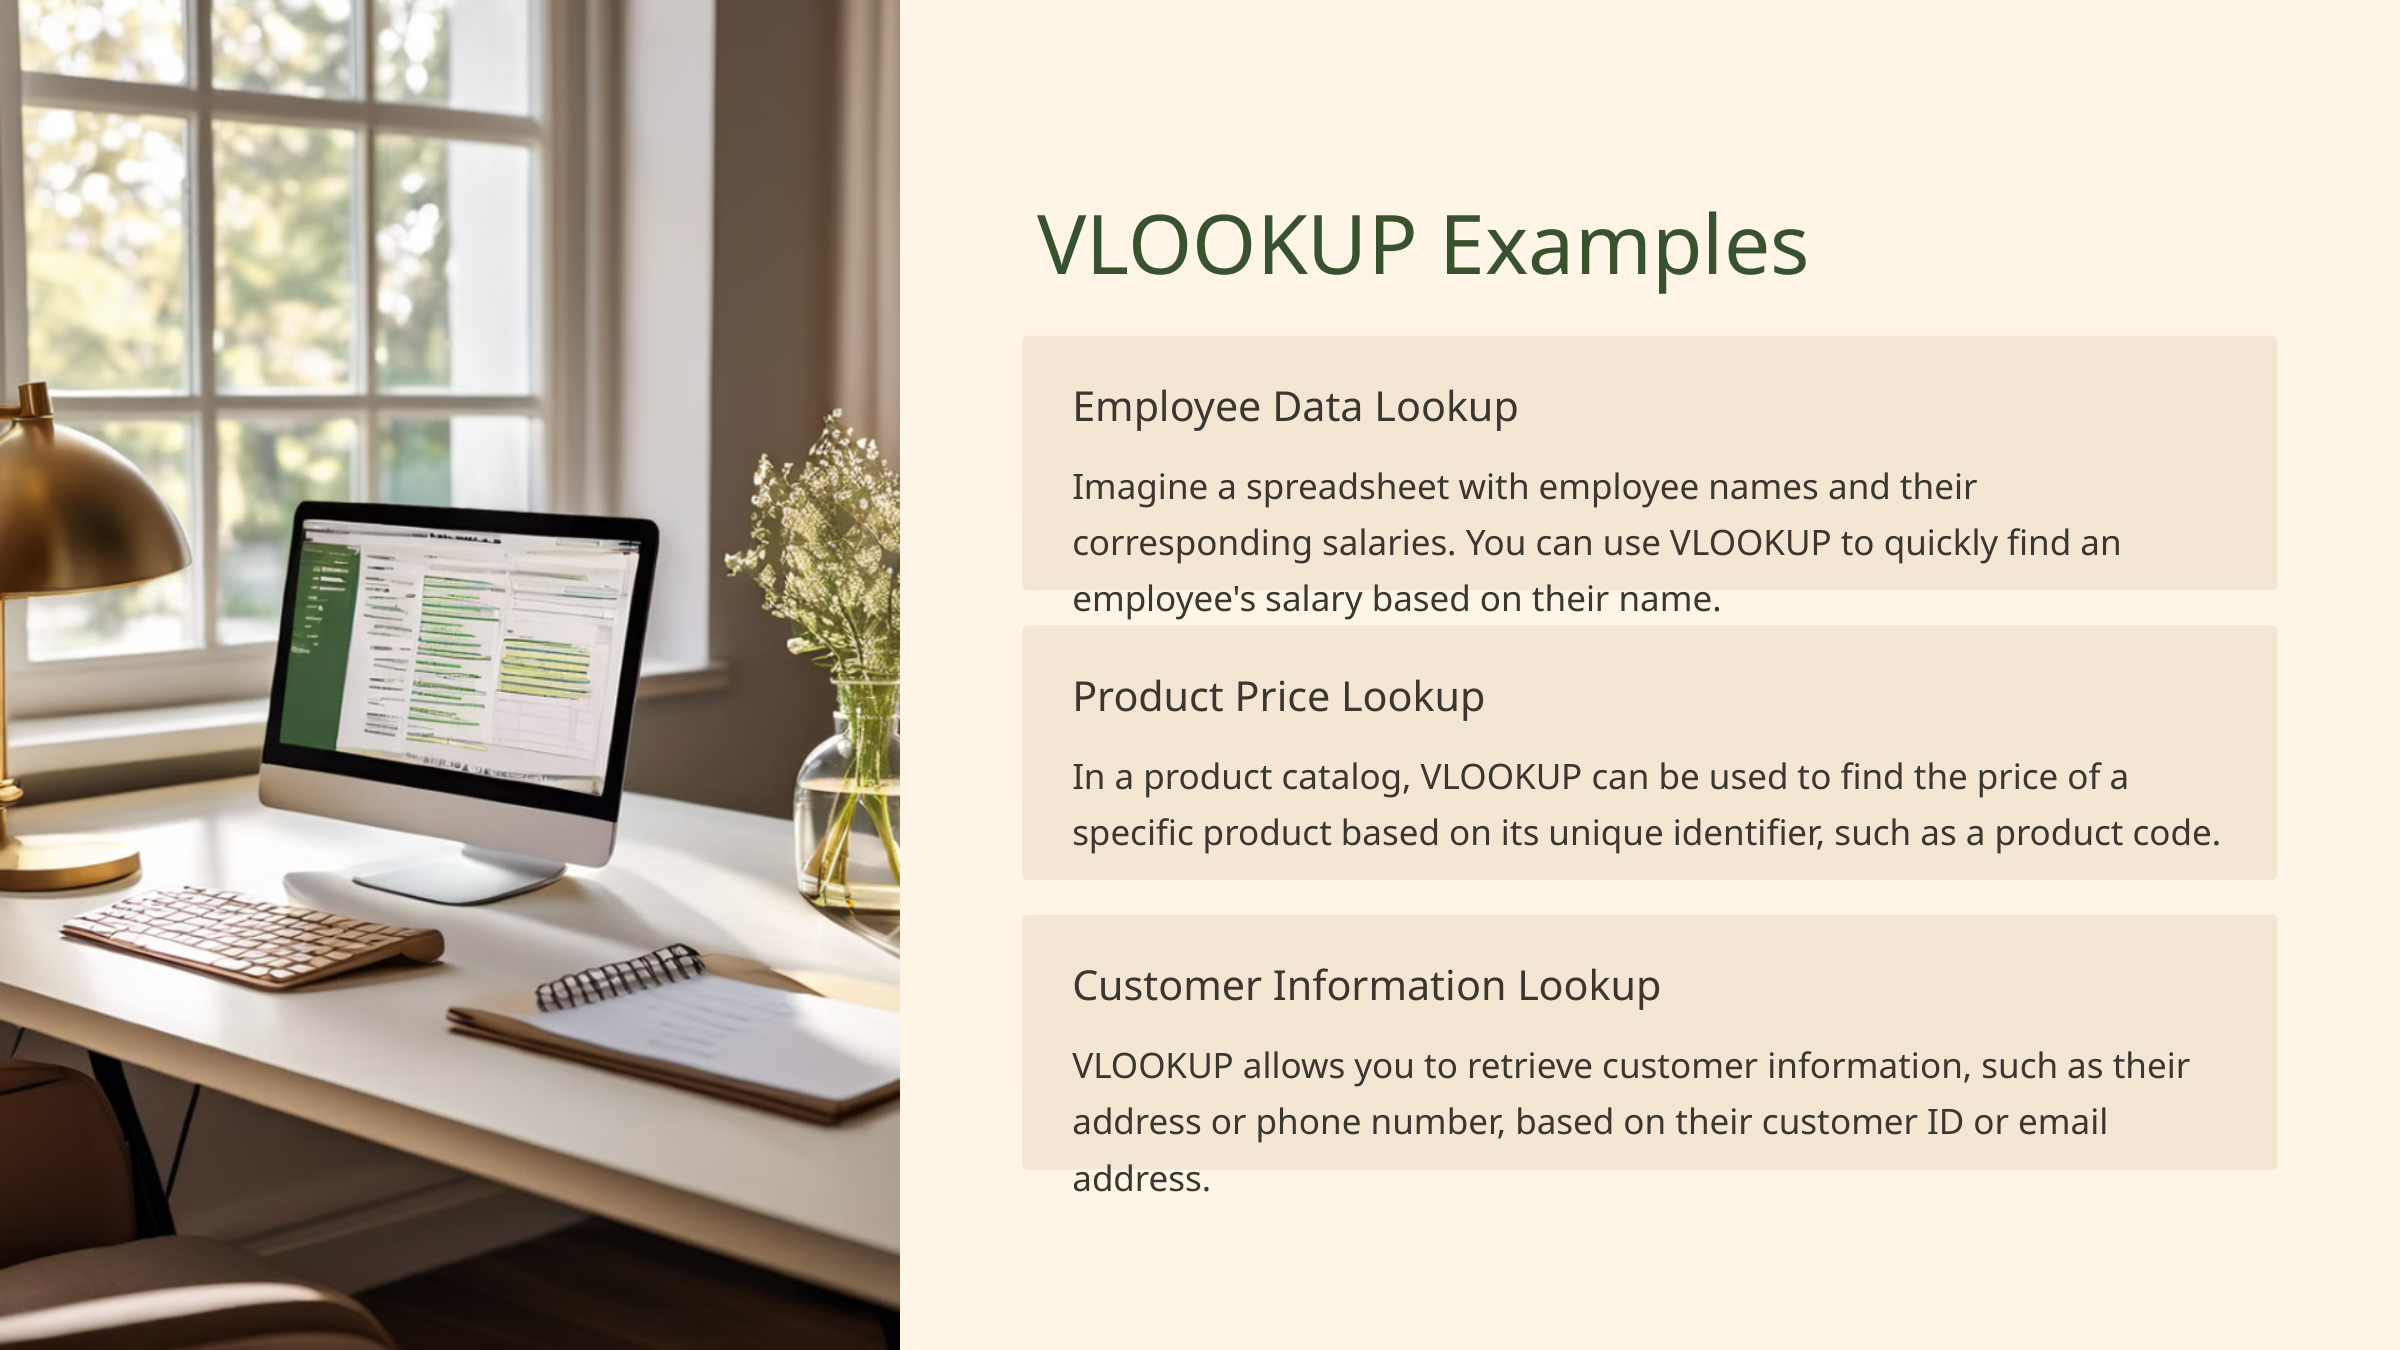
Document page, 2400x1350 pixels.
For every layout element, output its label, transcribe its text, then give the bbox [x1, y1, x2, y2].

picture [0, 0, 901, 1350]
text_box [1022, 914, 2278, 1170]
text_box [1022, 625, 2278, 880]
text_box [1022, 335, 2278, 591]
text_box In a product catalog, VLOOKUP can be used to find the price of a specific product based on its unique identifier, such as a product code. [1057, 732, 2243, 845]
text_box VLOOKUP Examples [1022, 180, 1847, 284]
text_box [901, 0, 2400, 1350]
text_box Imagine a spreadsheet with employee names and their corresponding salaries. You can use VLOOKUP to quickly find an employee's salary based on their name. [1057, 443, 2243, 556]
text_box Customer Information Lookup [1057, 950, 1641, 1002]
text_box VLOOKUP allows you to retrieve customer information, such as their address or phone number, based on their customer ID or email address. [1057, 1022, 2243, 1135]
text_box Employee Data Lookup [1057, 370, 1499, 423]
text_box Product Price Lookup [1057, 660, 1475, 712]
